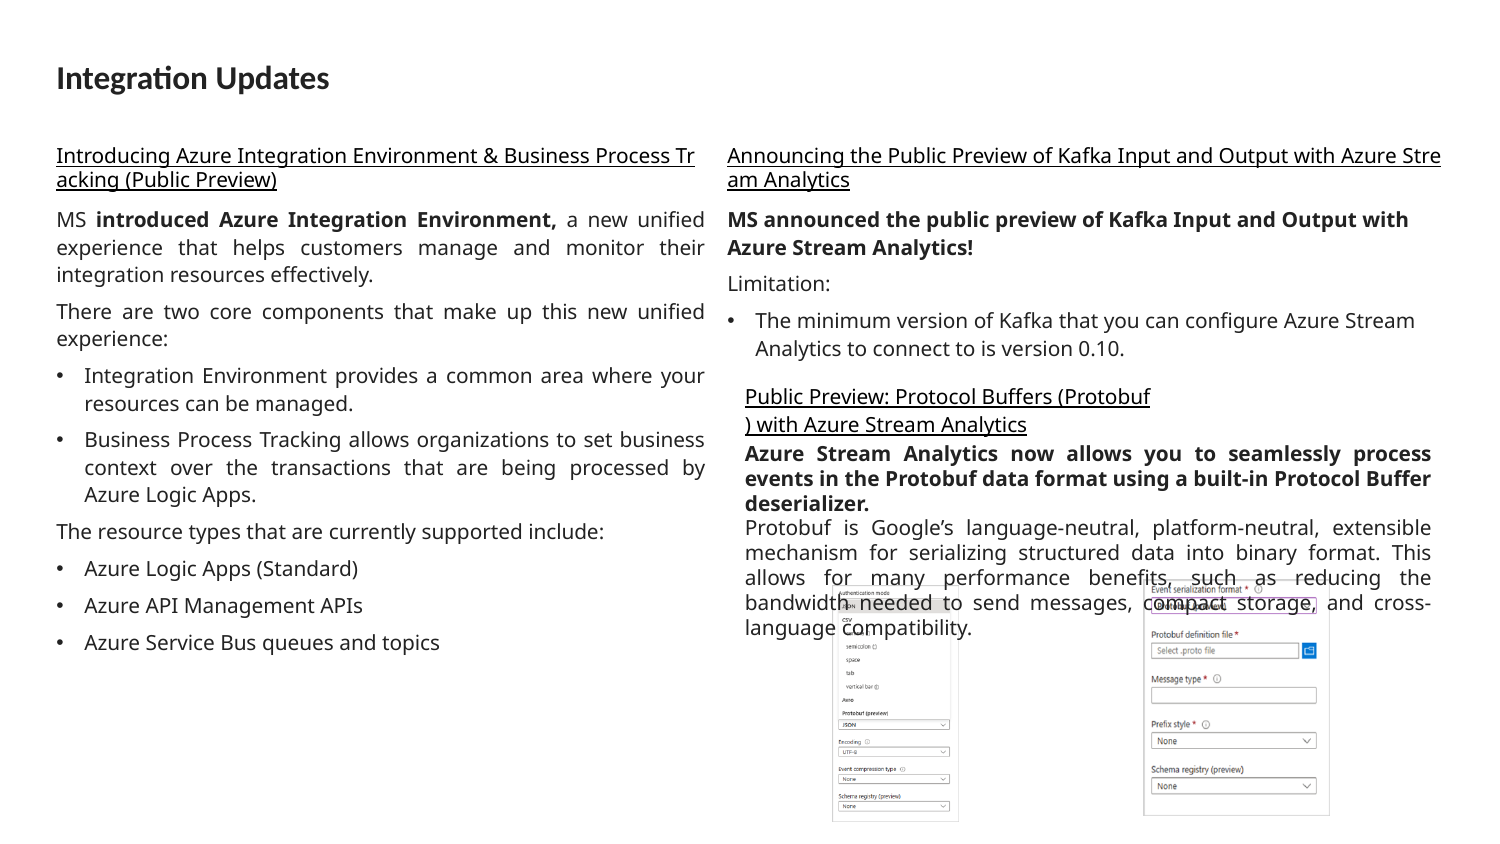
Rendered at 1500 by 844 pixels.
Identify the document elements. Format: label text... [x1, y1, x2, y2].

text_box Public Preview: Protocol Buffers (Protobuf) with Azure Stream Analytics Azure Stream Analytics now allows you to seamlessly process events in the Protobuf data format using a built-in Protocol Buffer deserializer. Protobuf is Google’s language-neutral, platform-neutral, extensible mechanism for serializing structured data into binary format. This allows for many performance benefits, such as reducing the bandwidth needed to send messages, compact storage, and cross-language compatibility. [730, 376, 1447, 648]
list Announcing the Public Preview of Kafka Input and Output with Azure Stream Analytics MS announced the public preview of Kafka Input and Output with Azure Stream Analytics! Limitation: The minimum version of Kafka that you can configure Azure Stream Analytics to connect to is version 0.10. [727, 140, 1444, 377]
list Introducing Azure Integration Environment & Business Process Tracking (Public Preview) MS introduced Azure Integration Environment, a new unified experience that helps customers manage and monitor their integration resources effectively. There are two core components that make up this new unified experience: Integration Environment provides a common area where your resources can be managed. Business Process Tracking allows organizations to set business context over the transactions that are being processed by Azure Logic Apps. The resource types that are currently supported include: Azure Logic Apps (Standard) Azure API Management APIs Azure Service Bus queues and topics [56, 140, 706, 760]
picture [832, 585, 959, 822]
picture [1143, 579, 1330, 816]
title Integration Updates [56, 56, 1444, 113]
